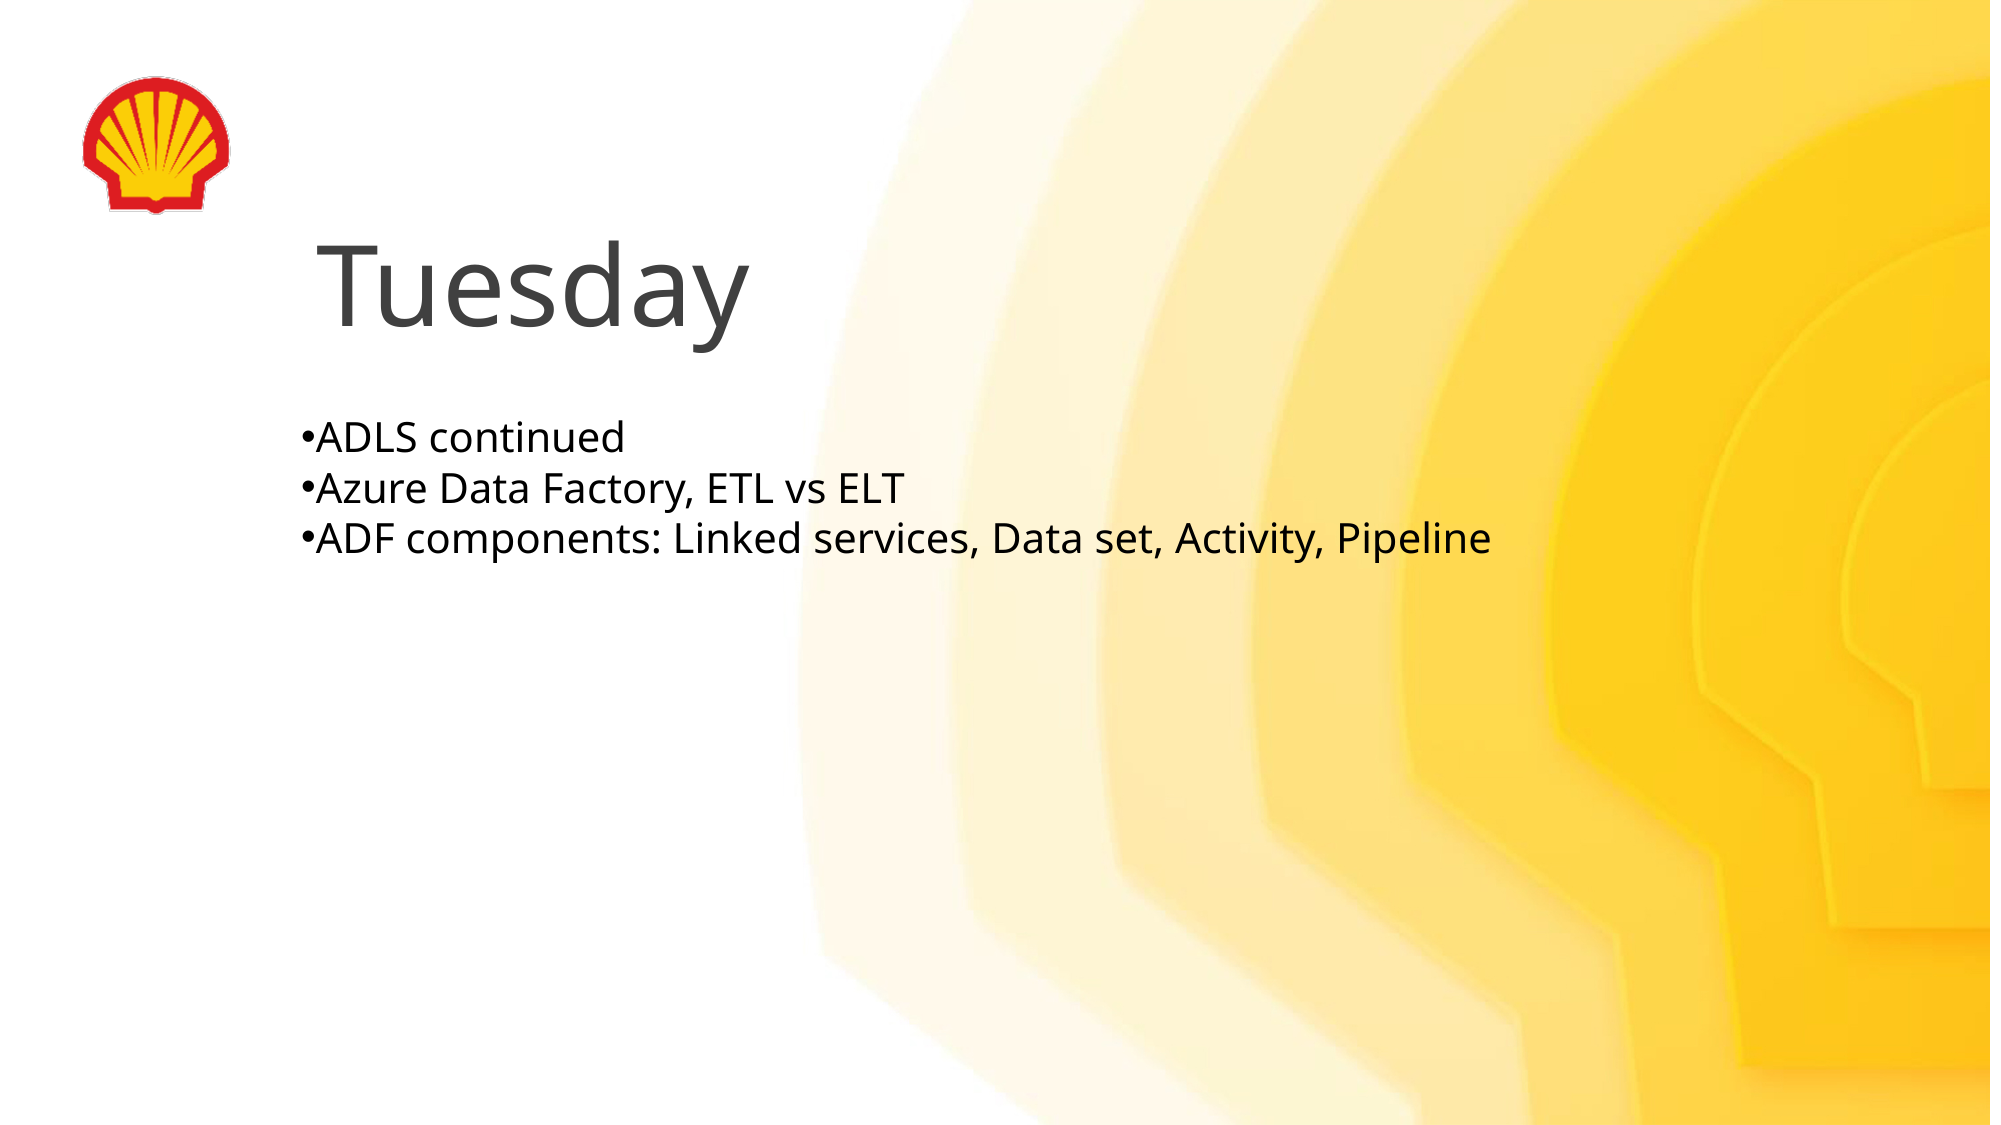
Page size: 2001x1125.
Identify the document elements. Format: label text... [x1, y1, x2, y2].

text_box Tuesday [301, 222, 783, 359]
picture [10, 0, 302, 292]
picture [783, 0, 1990, 1125]
text_box ADLS continued Azure Data Factory, ETL vs ELT ADF components: Linked services, Data set, Activity, Pipeline [301, 403, 783, 973]
